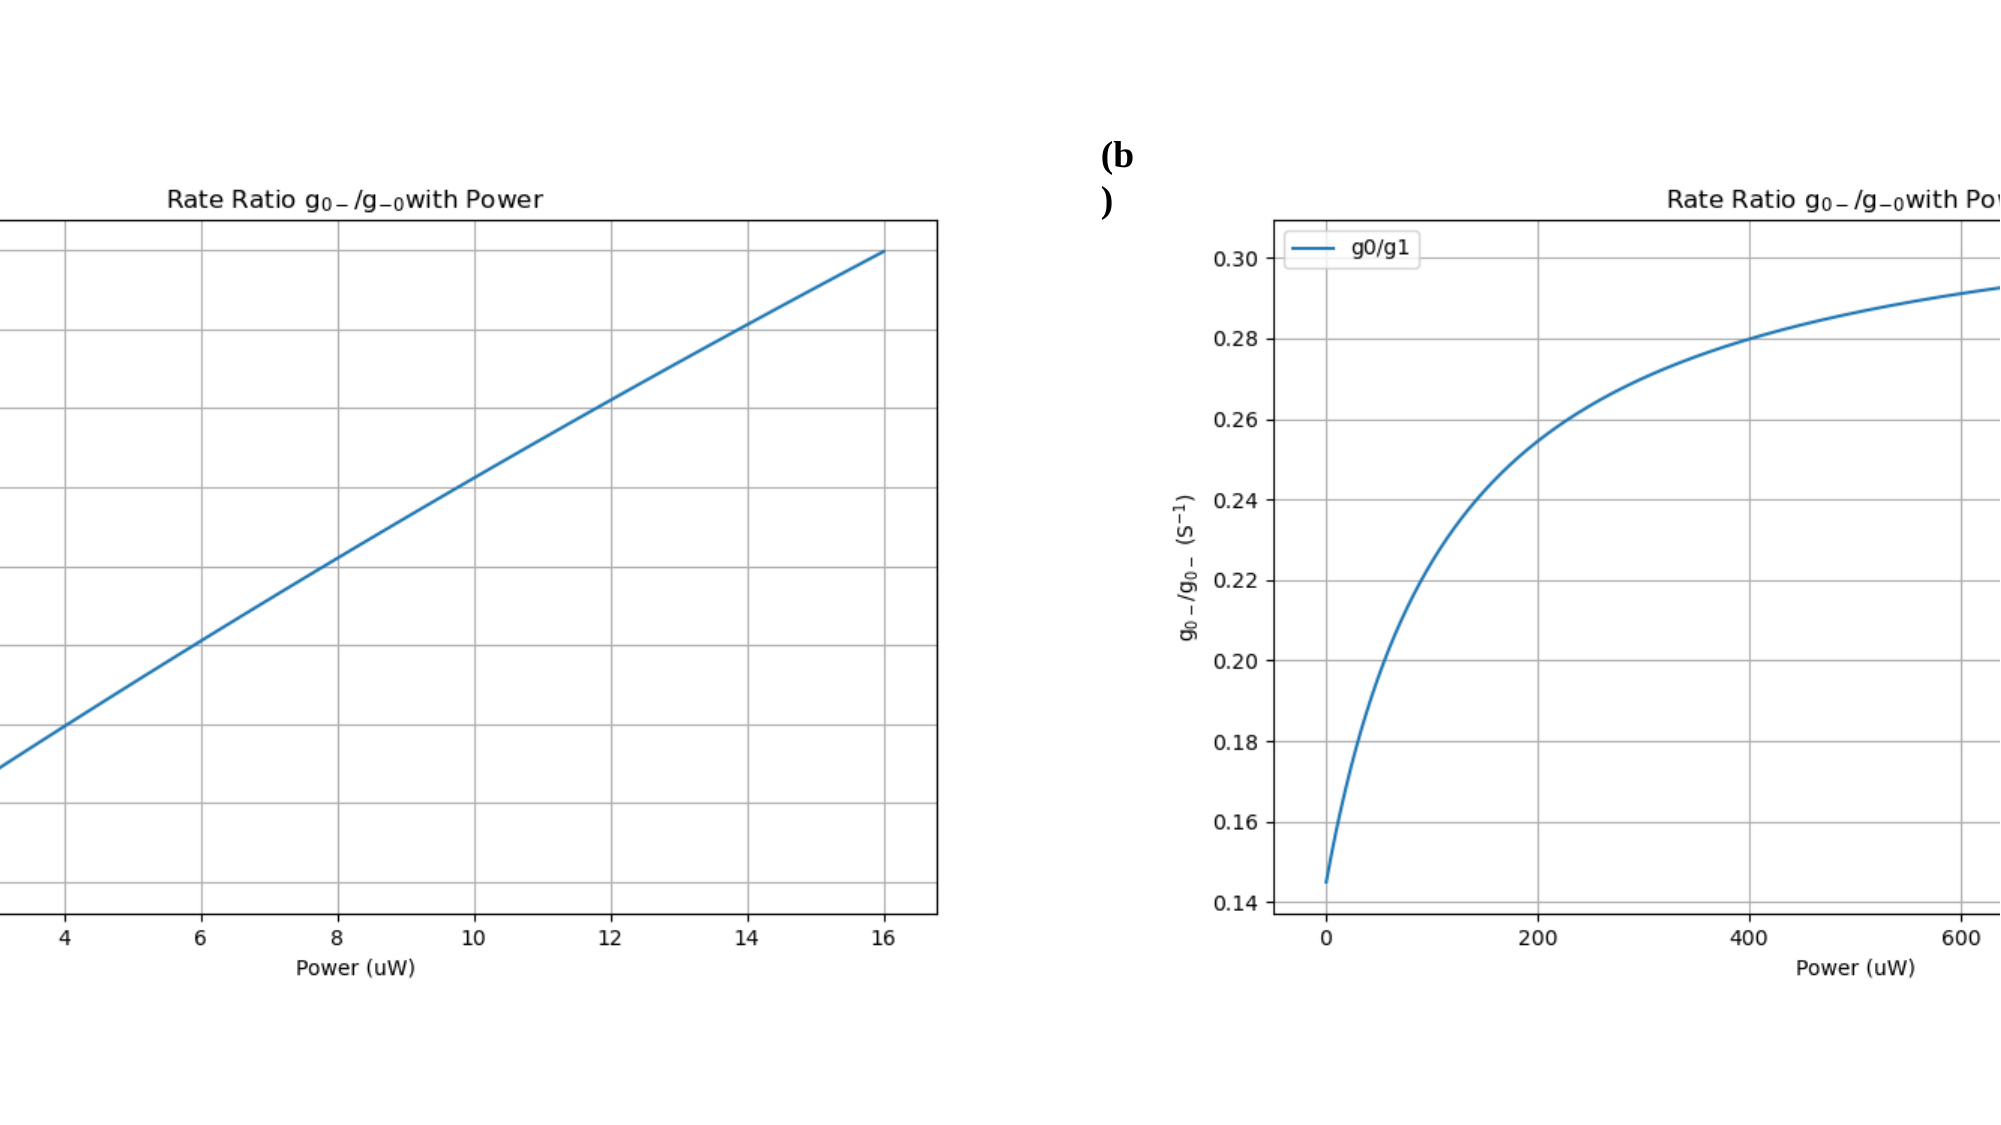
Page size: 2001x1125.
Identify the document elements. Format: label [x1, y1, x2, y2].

text_box [0, 112, 2000, 1013]
